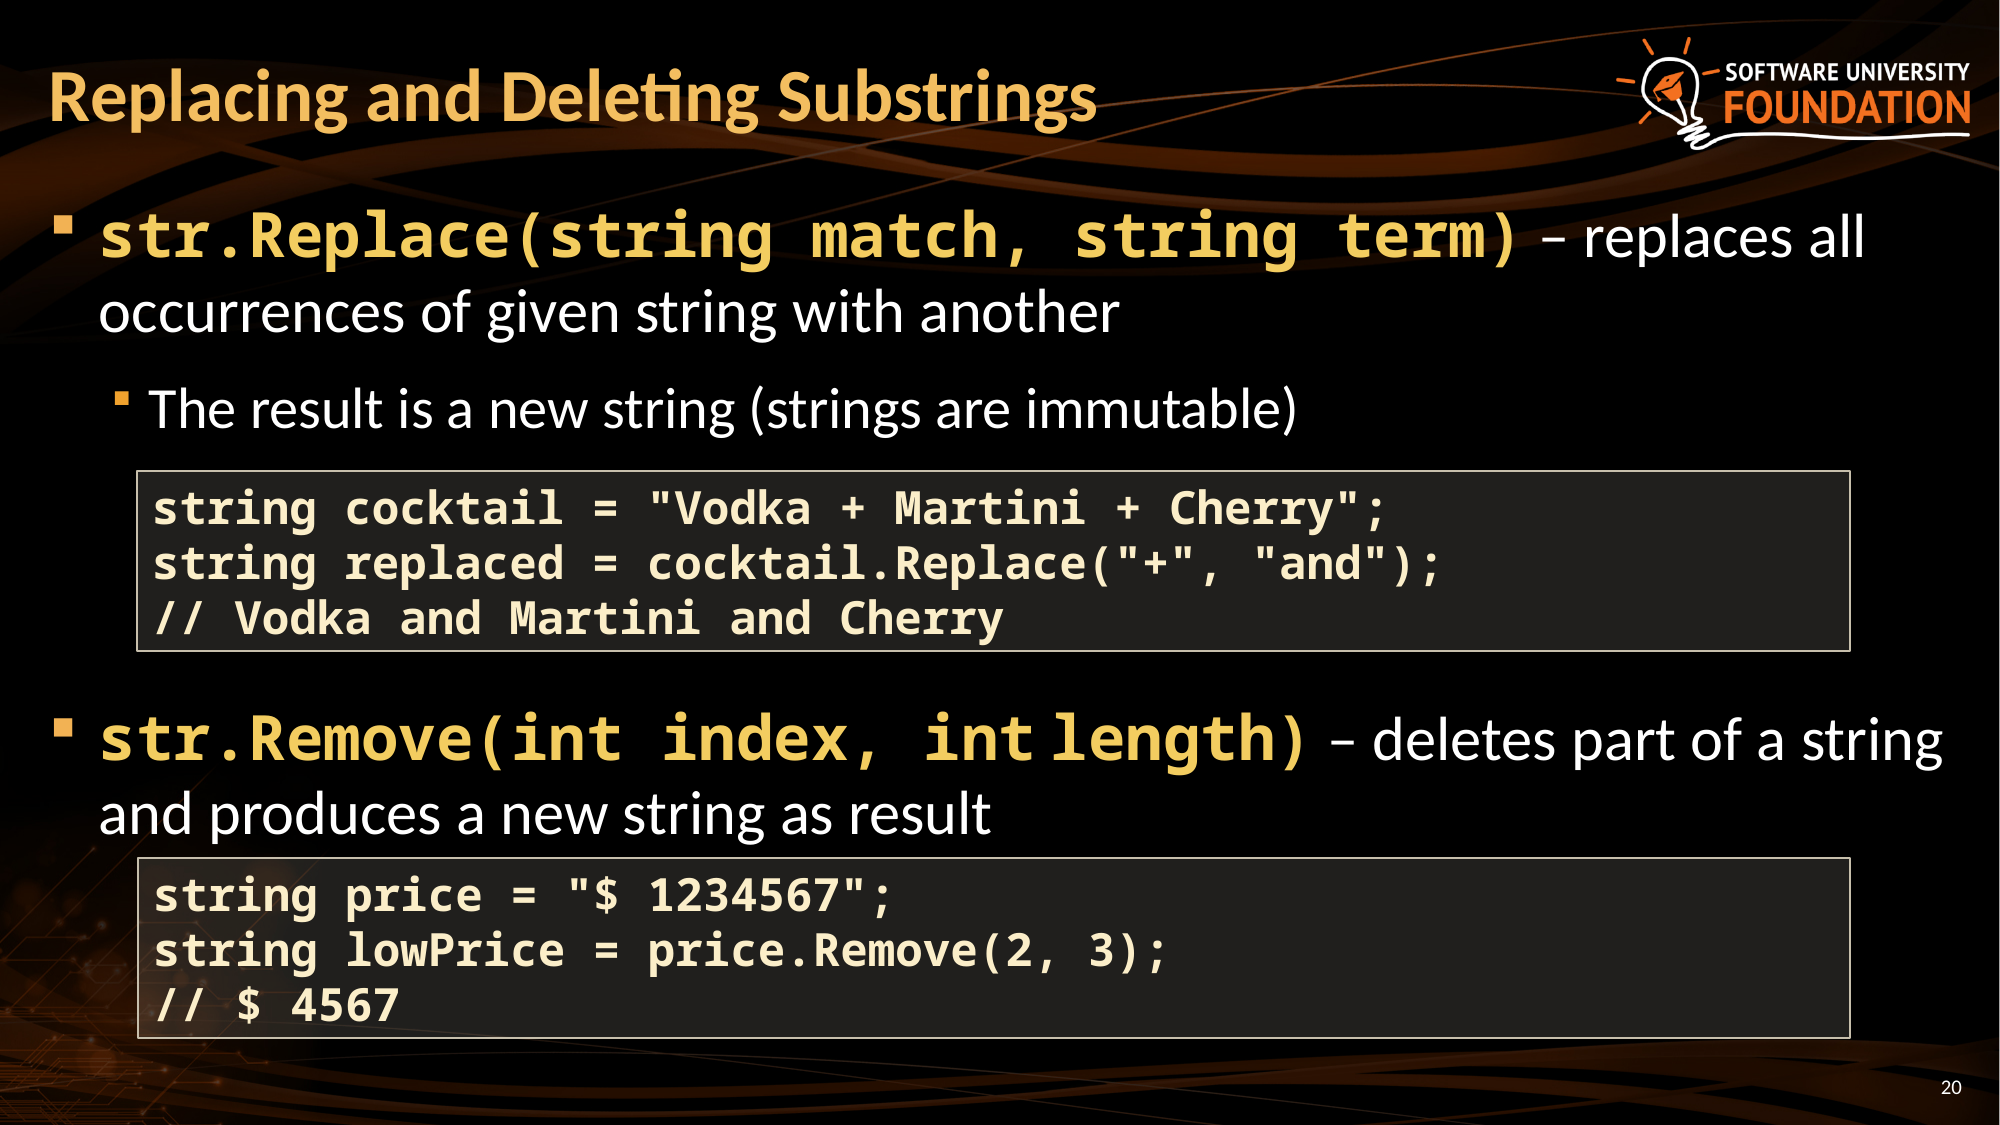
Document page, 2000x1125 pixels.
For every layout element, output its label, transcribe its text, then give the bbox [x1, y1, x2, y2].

picture [0, 0, 2000, 1125]
list str.Replace(string match, string term) – replaces all occurrences of given string with another The result is a new string (strings are immutable) str.Remove(int index, int length) – deletes part of a string and produces a new string as result [31, 188, 1968, 1103]
text_box string cocktail = "Vodka + Martini + Cherry"; string replaced = cocktail.Replace("+", "and"); // Vodka and Martini and Cherry [137, 470, 1850, 651]
slide_number 20 [1897, 1070, 1968, 1103]
title Replacing and Deleting Substrings [30, 6, 1602, 189]
text_box string price = "$ 1234567"; string lowPrice = price.Remove(2, 3); // $ 4567 [138, 858, 1850, 1039]
